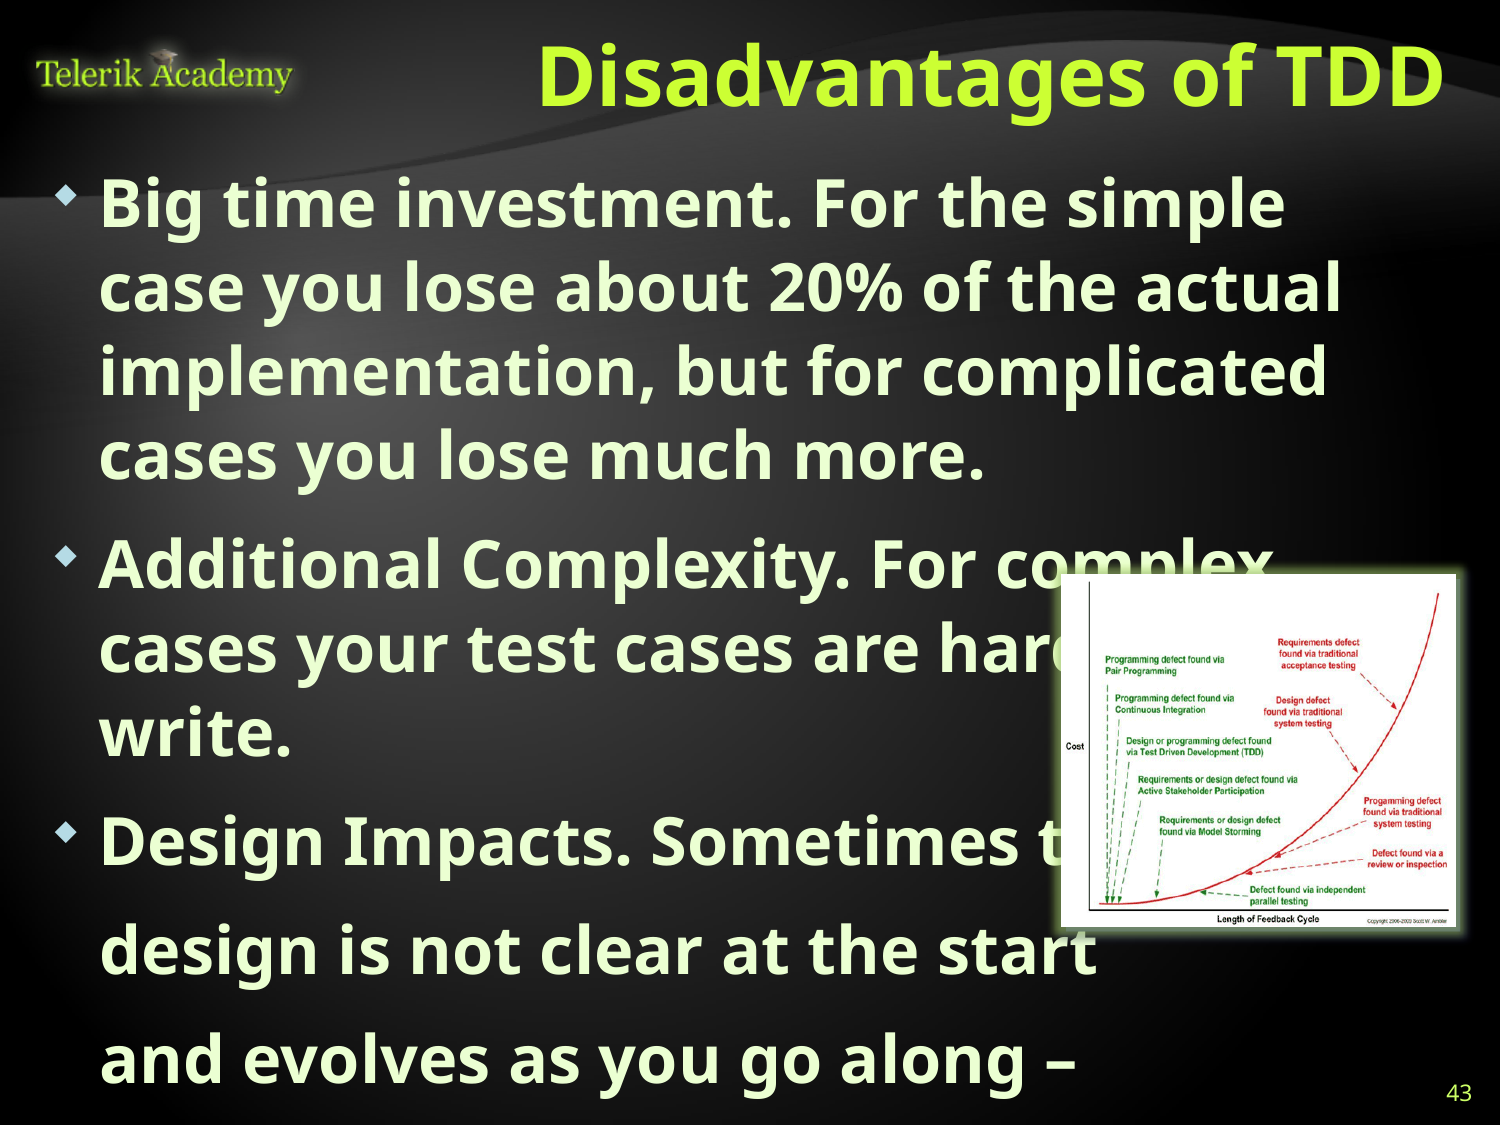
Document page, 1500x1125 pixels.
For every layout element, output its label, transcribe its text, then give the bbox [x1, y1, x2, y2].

slide_number 43 [1412, 1074, 1488, 1113]
title Disadvantages of TDD [300, 12, 1463, 149]
list Big time investment. For the simple case you lose about 20% of the actual implementation, but for complicated cases you lose much more. Additional Complexity. For complex cases your test cases are harder to write. Design Impacts. Sometimes the design is not clear at the start and evolves as you go along – this will force you to redo your test. [37, 149, 1463, 1100]
picture [0, 0, 1500, 1125]
